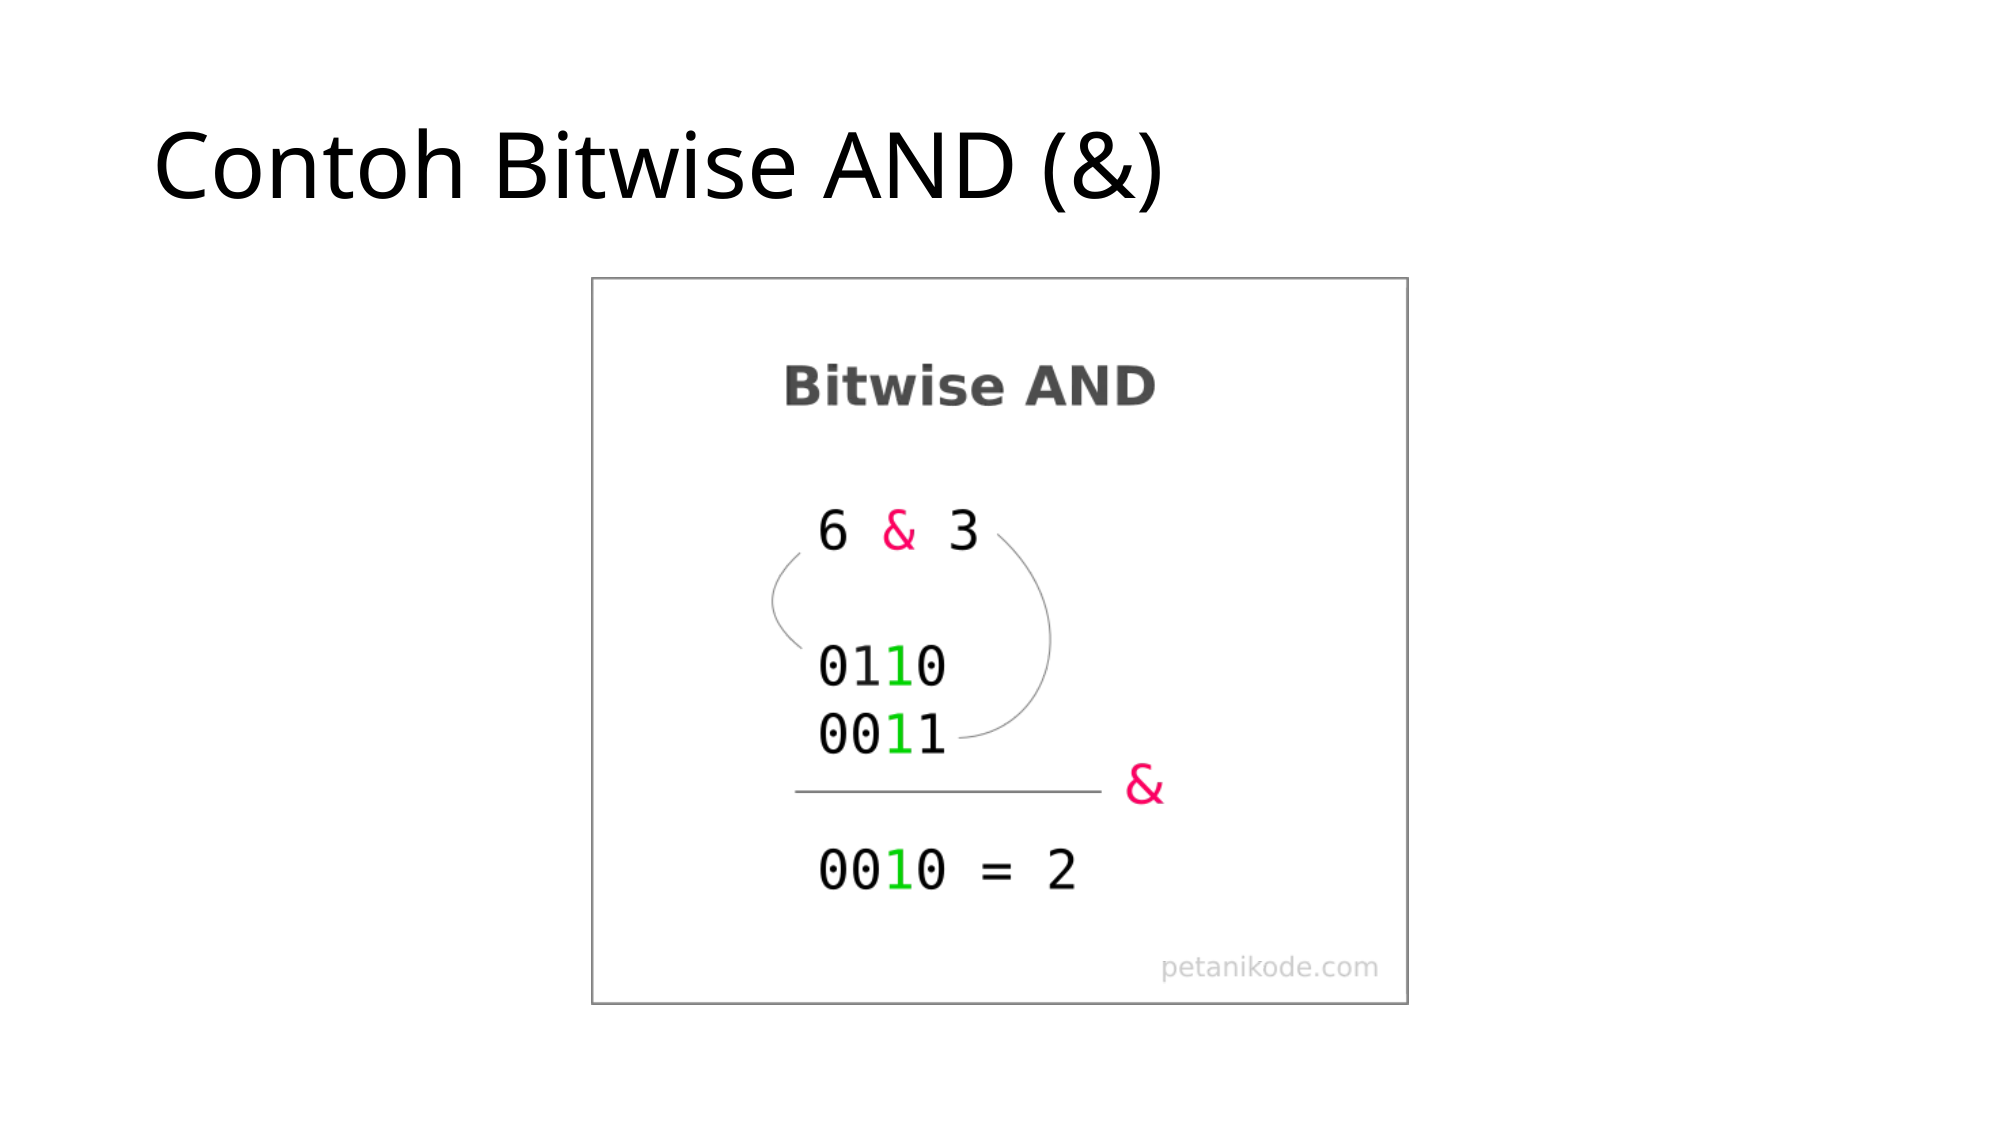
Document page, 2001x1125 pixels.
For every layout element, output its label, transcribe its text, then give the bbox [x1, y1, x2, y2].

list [591, 276, 1409, 1005]
title Contoh Bitwise AND (&) [137, 59, 1863, 278]
